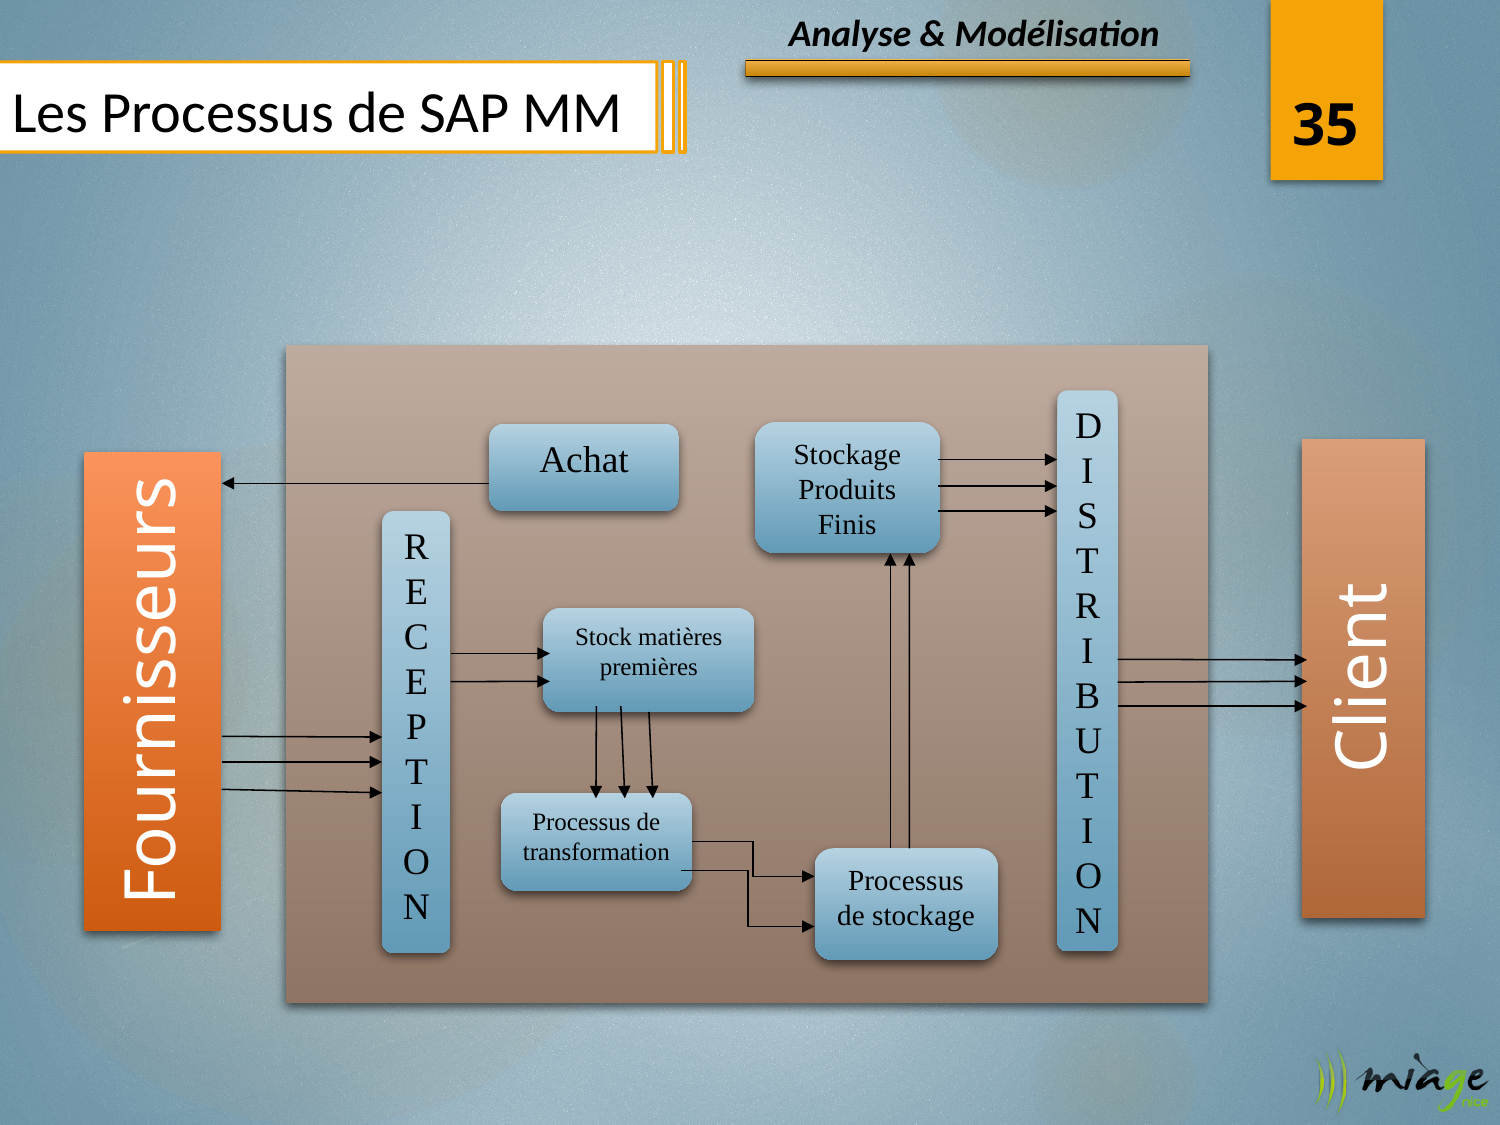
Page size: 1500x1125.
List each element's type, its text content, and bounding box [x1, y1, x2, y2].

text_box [221, 789, 383, 793]
text_box [661, 60, 675, 154]
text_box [84, 328, 1425, 1077]
picture [1310, 1042, 1489, 1120]
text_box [691, 841, 815, 877]
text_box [648, 711, 654, 799]
text_box [678, 60, 687, 154]
slide_number 35 [1273, 48, 1378, 175]
text_box [0, 60, 659, 154]
text_box [745, 59, 1190, 77]
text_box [680, 870, 815, 927]
text_box Analyse & Modélisation [774, 1, 1176, 62]
title Les Processus de SAP MM [0, 66, 654, 144]
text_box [620, 705, 626, 799]
